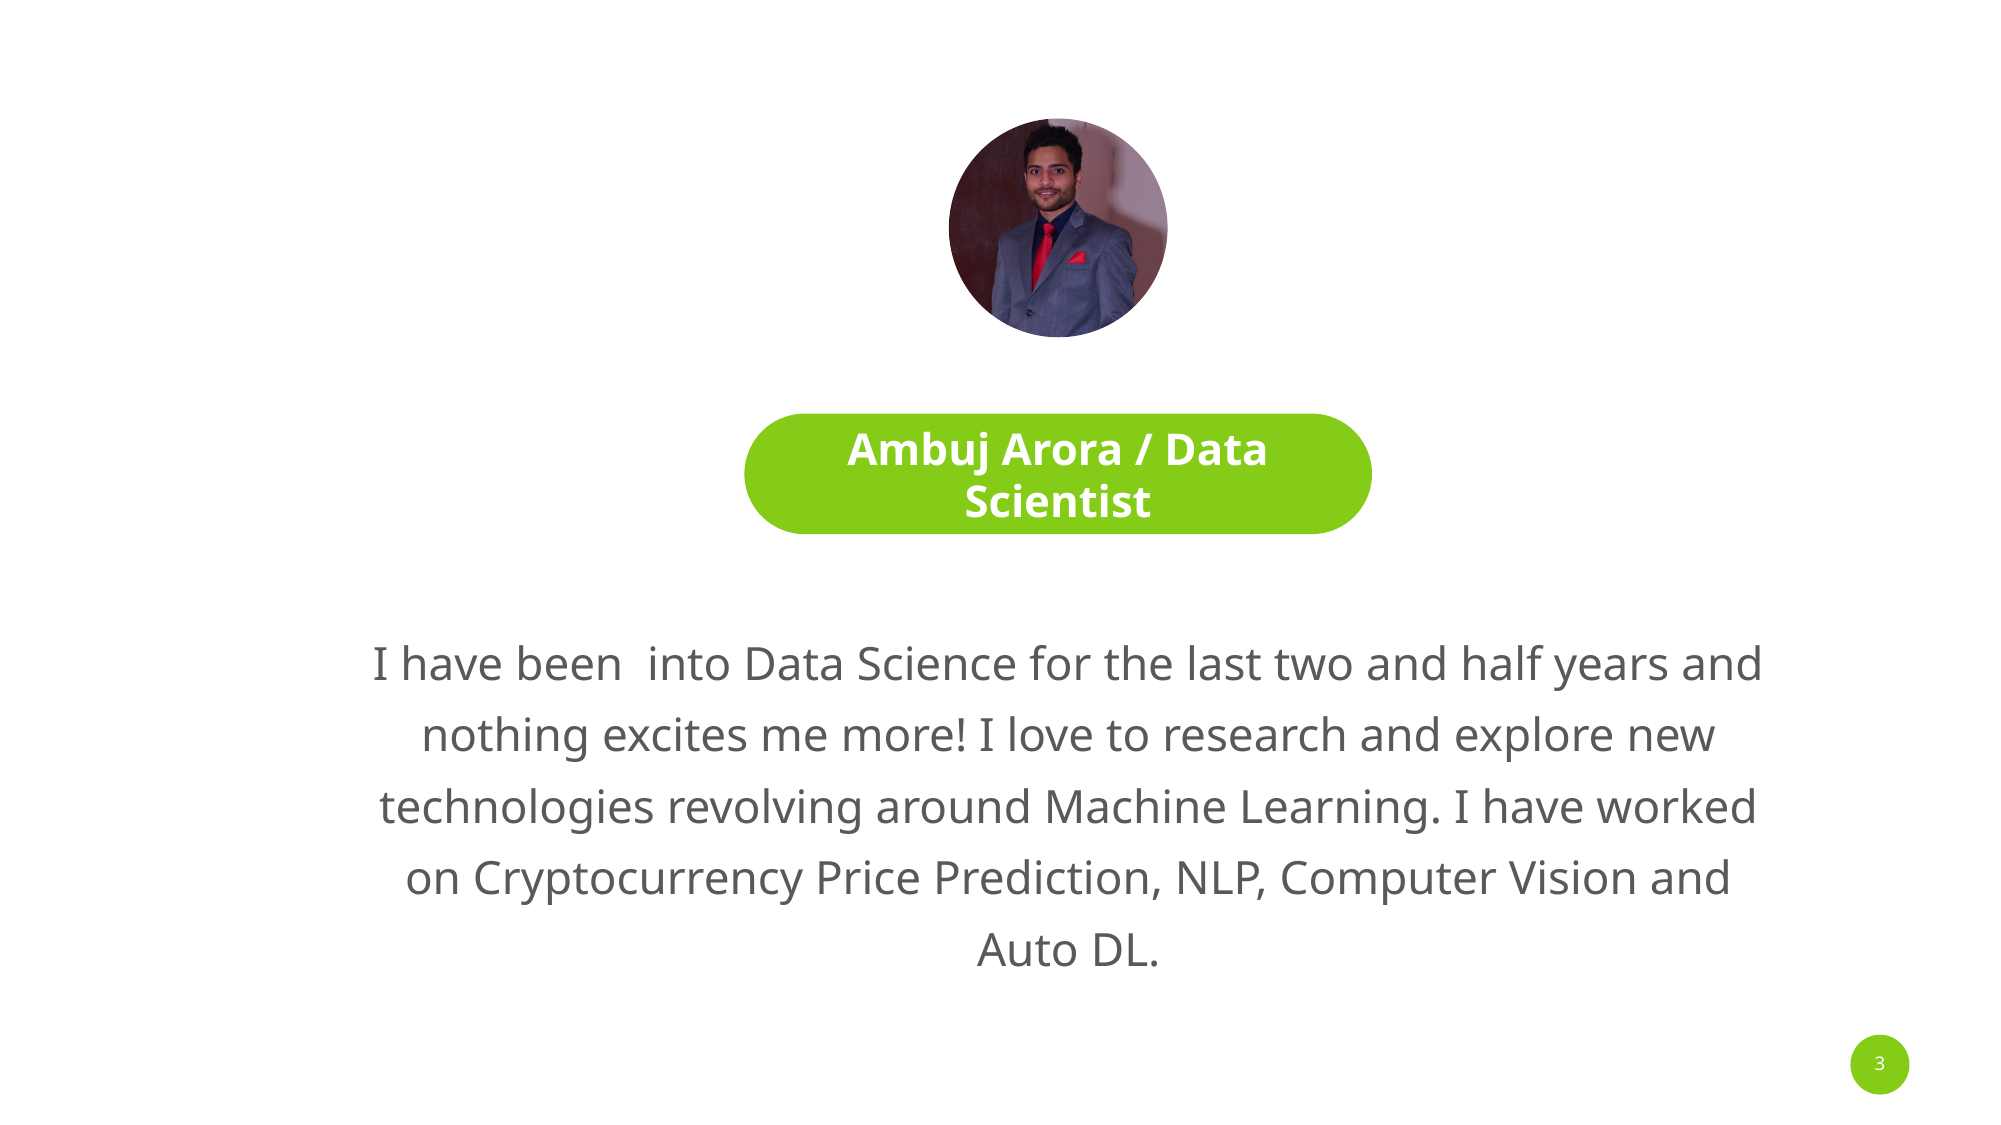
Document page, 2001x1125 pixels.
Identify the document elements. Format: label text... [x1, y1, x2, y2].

picture [948, 118, 1168, 338]
text_box I have been into Data Science for the last two and half years and nothing excites me more! I love to research and explore new technologies revolving around Machine Learning. I have worked on Cryptocurrency Price Prediction, NLP, Computer Vision and Auto DL. [354, 610, 1783, 909]
text_box Ambuj Arora / Data Scientist [744, 413, 1373, 535]
slide_number ‹#› [1850, 1034, 1910, 1095]
